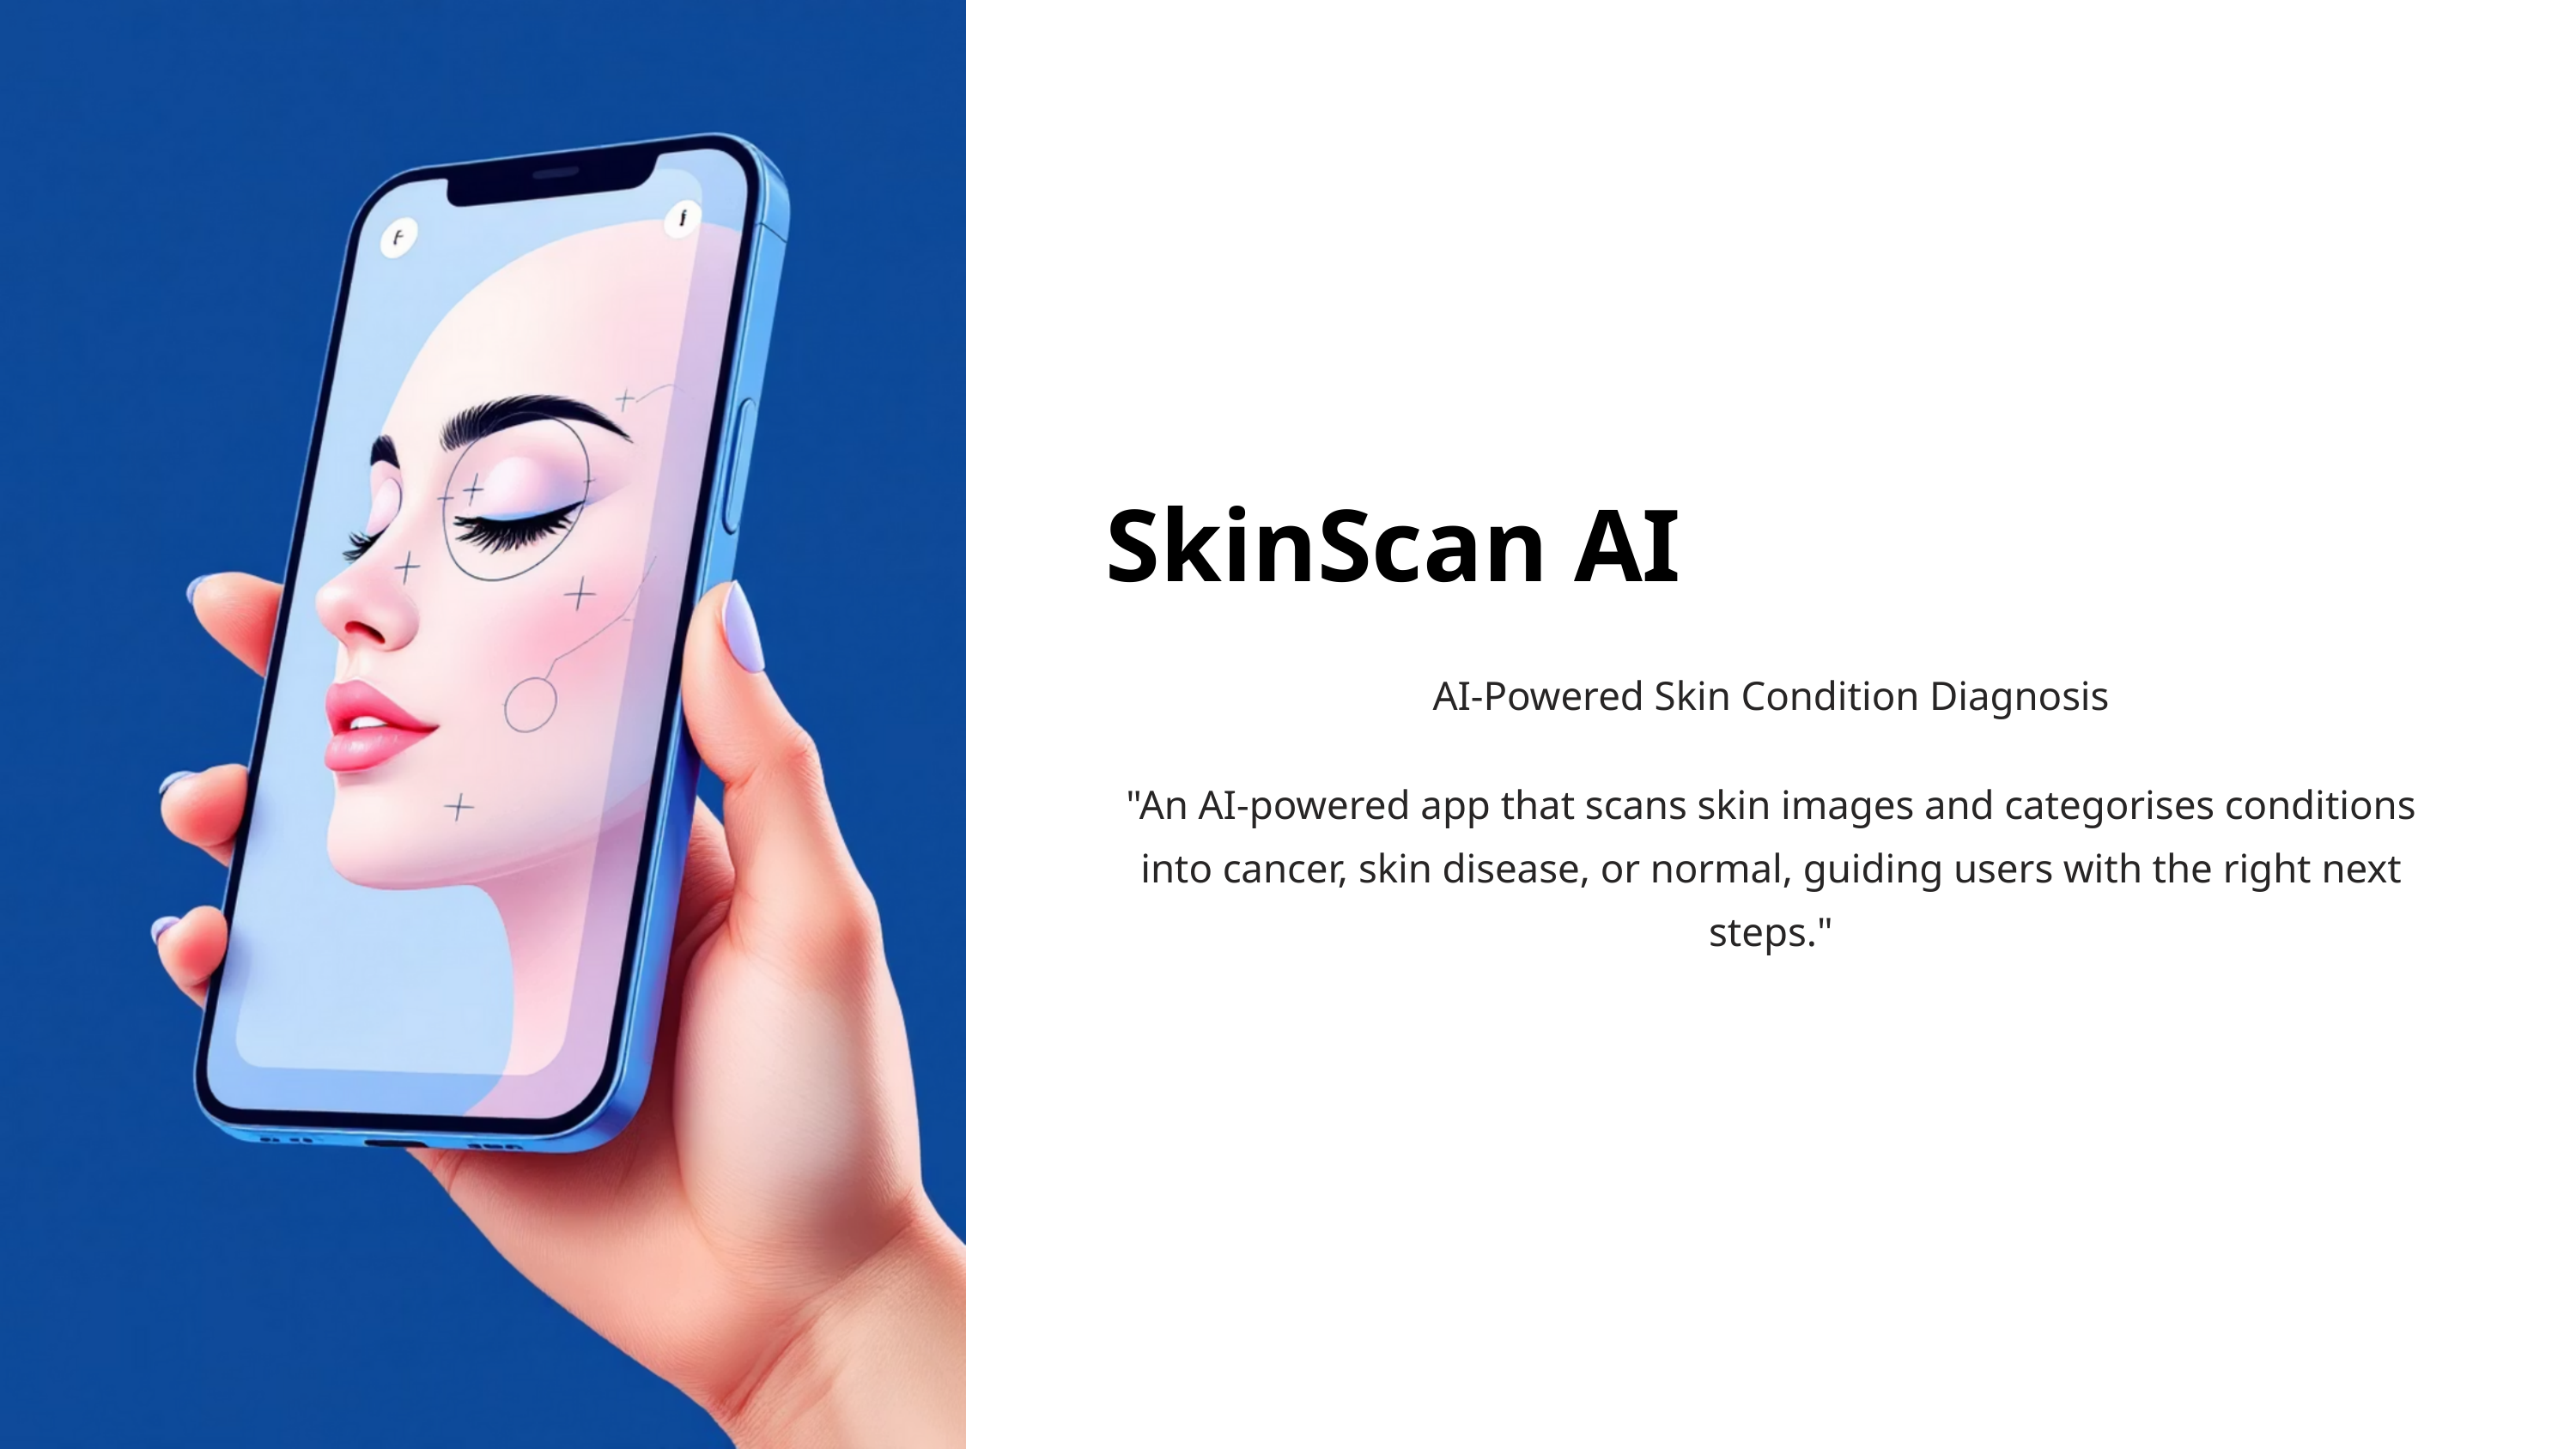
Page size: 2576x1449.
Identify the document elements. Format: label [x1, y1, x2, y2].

text_box [0, 0, 967, 1449]
text_box [967, 0, 2576, 1449]
